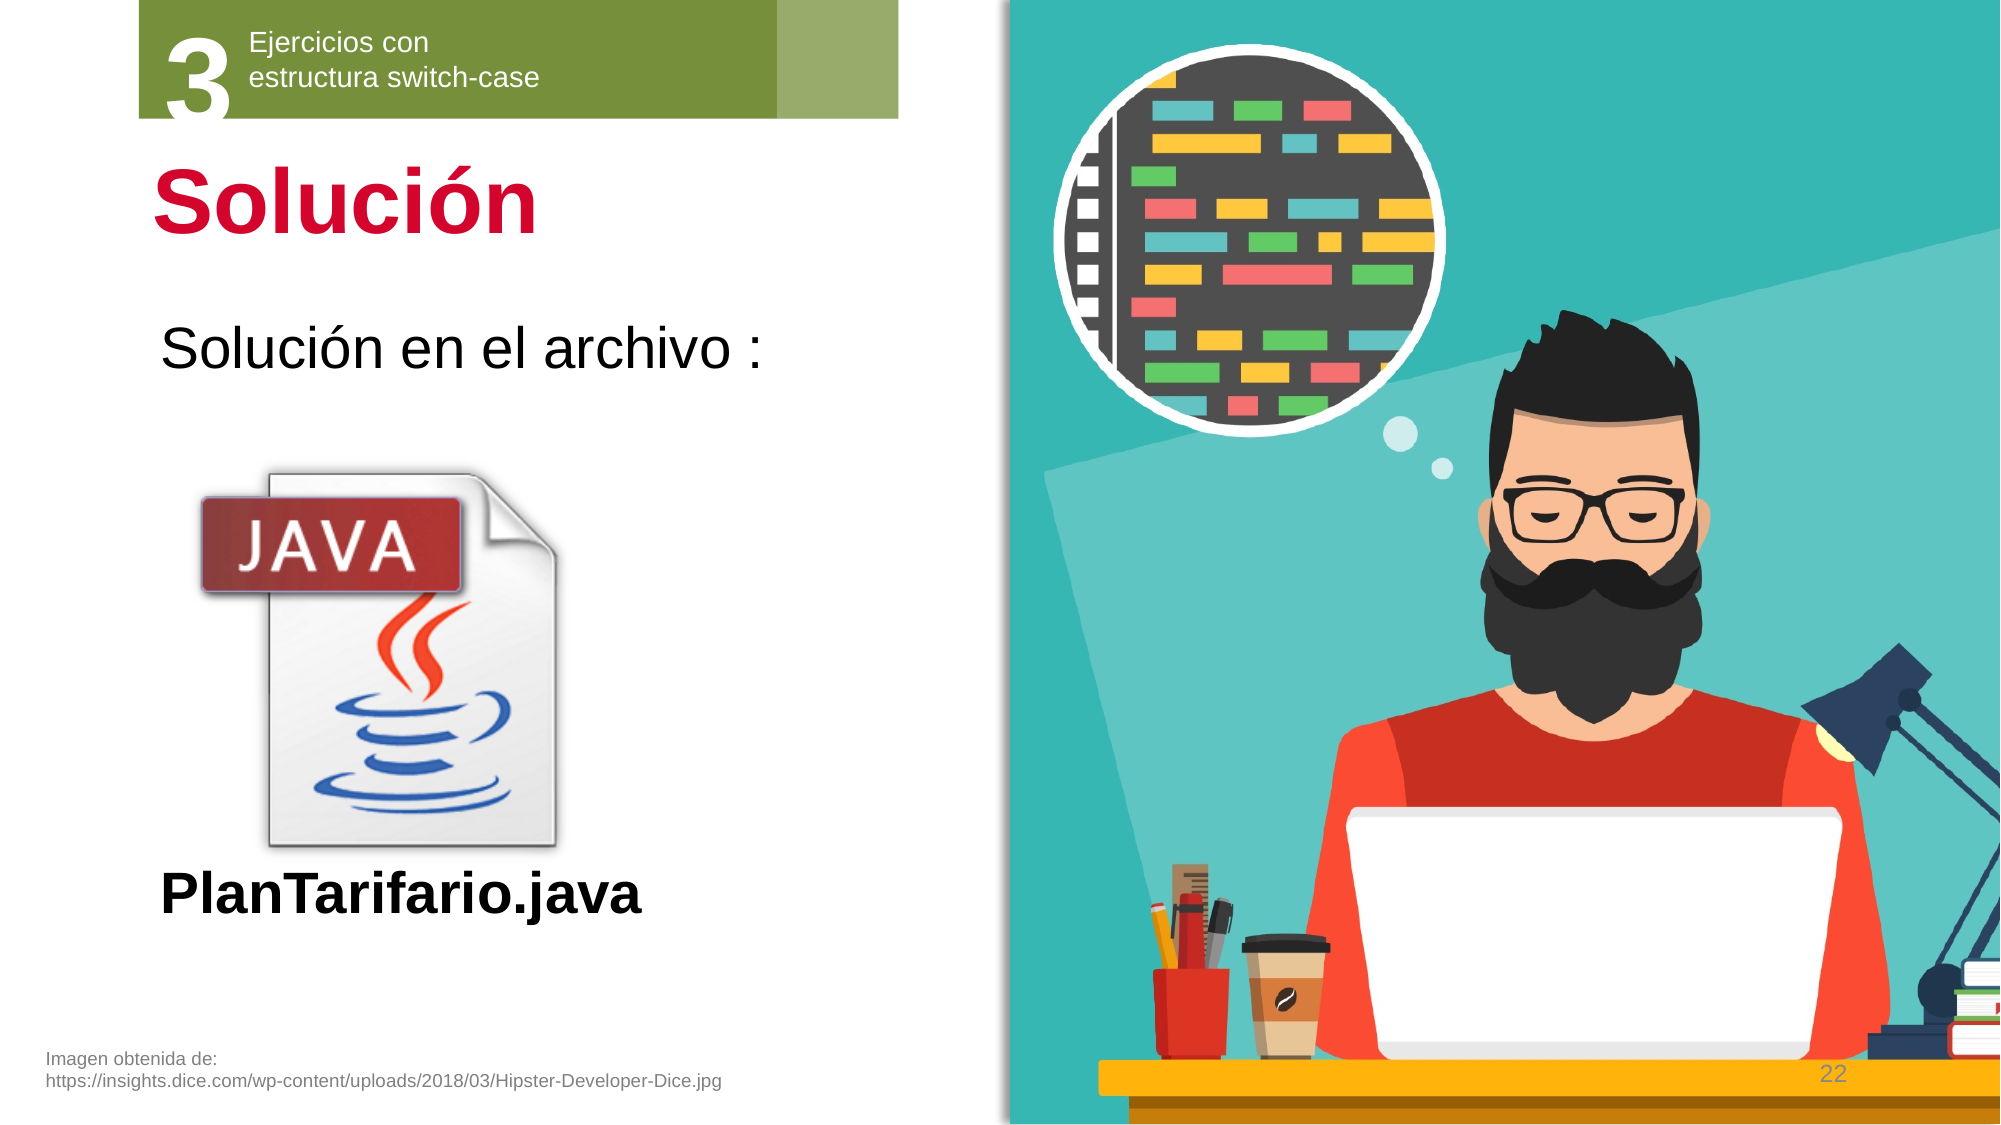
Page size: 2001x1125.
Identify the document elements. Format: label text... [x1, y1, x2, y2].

title Solución [137, 139, 1004, 269]
list Solución en el archivo : PlanTarifario.java [137, 302, 1004, 1021]
picture [1009, 0, 2000, 1124]
text_box Imagen obtenida de: https://insights.dice.com/wp-content/uploads/2018/03/Hipster-Developer-Dice.jpg [30, 1039, 1004, 1099]
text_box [138, 0, 899, 161]
picture [181, 461, 582, 862]
